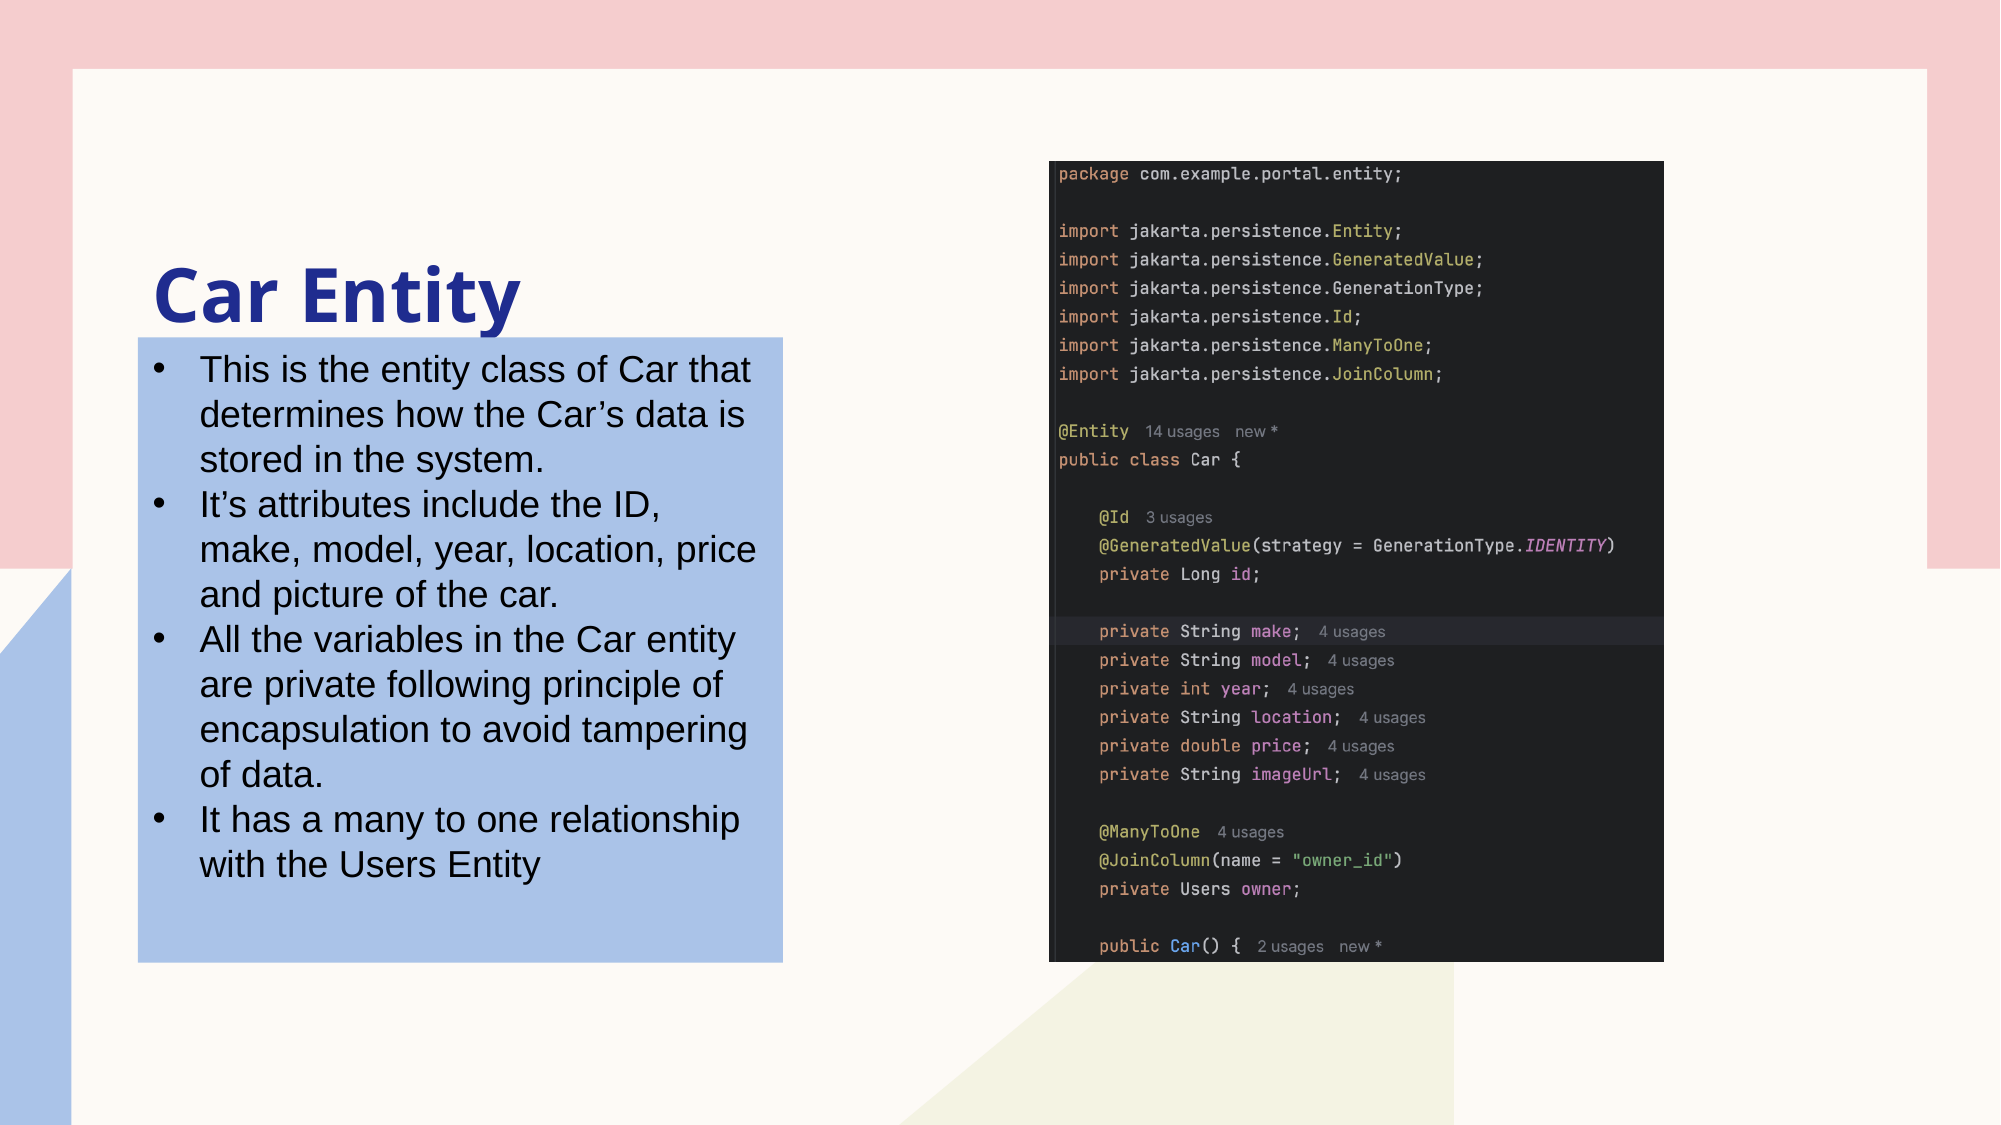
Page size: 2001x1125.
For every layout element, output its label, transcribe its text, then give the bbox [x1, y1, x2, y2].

title Car Entity [137, 75, 783, 337]
picture [850, 161, 1863, 962]
text_box This is the entity class of Car that determines how the Car’s data is stored in the system. It’s attributes include the ID, make, model, year, location, price and picture of the car. All the variables in the Car entity are private following principle of encapsulation to avoid tampering of data. It has a many to one relationship with the Users Entity [137, 337, 783, 963]
